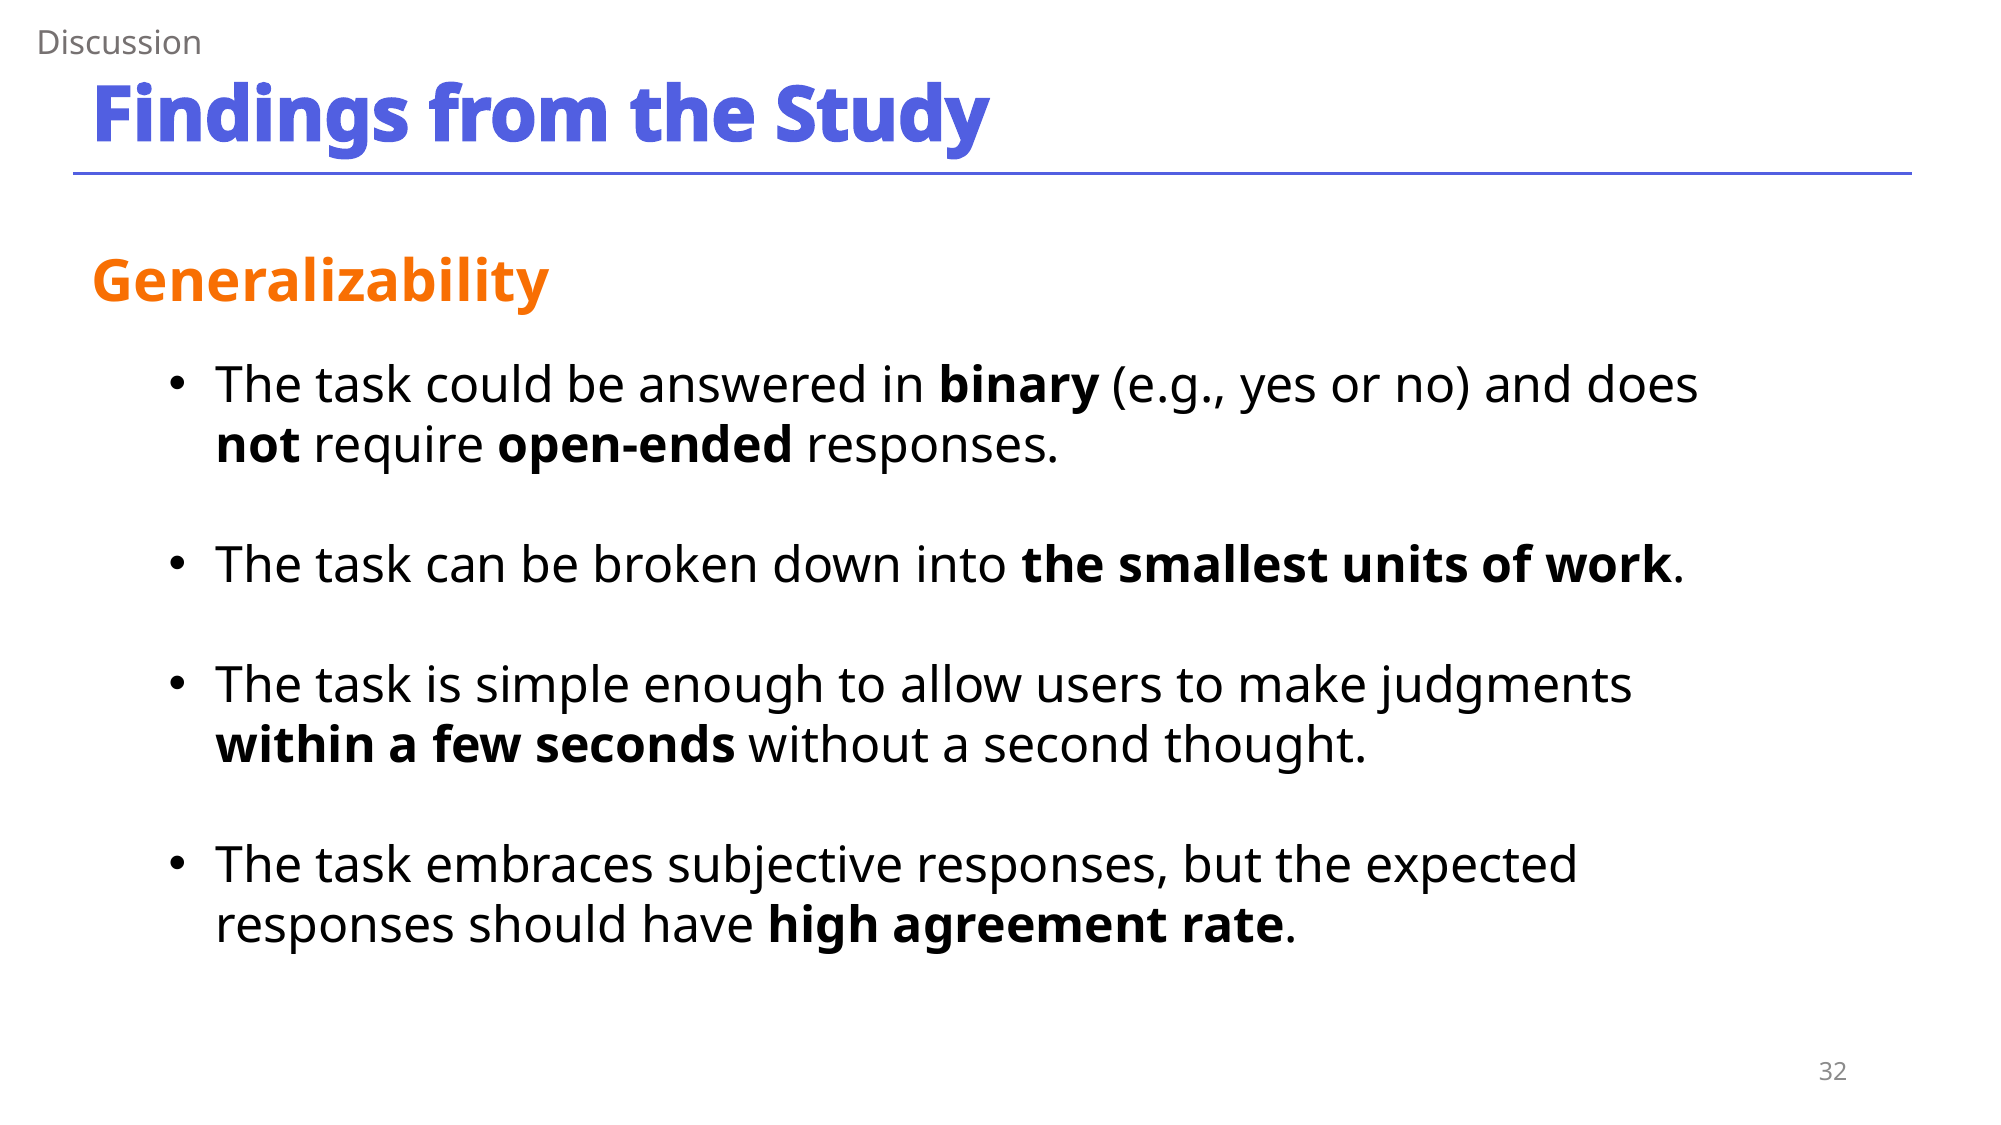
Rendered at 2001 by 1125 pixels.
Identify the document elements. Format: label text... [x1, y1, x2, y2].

slide_number 32 [1412, 1042, 1863, 1103]
text_box Findings from the Study [76, 57, 2000, 163]
text_box Generalizability [76, 235, 844, 321]
text_box Discussion [21, 13, 243, 69]
text_box The task could be answered in binary (e.g., yes or no) and does not require open-ended responses. The task can be broken down into the smallest units of work. The task is simple enough to allow users to make judgments within a few seconds without a second thought. The task embraces subjective responses, but the expected responses should have high agreement rate. [153, 344, 1789, 960]
